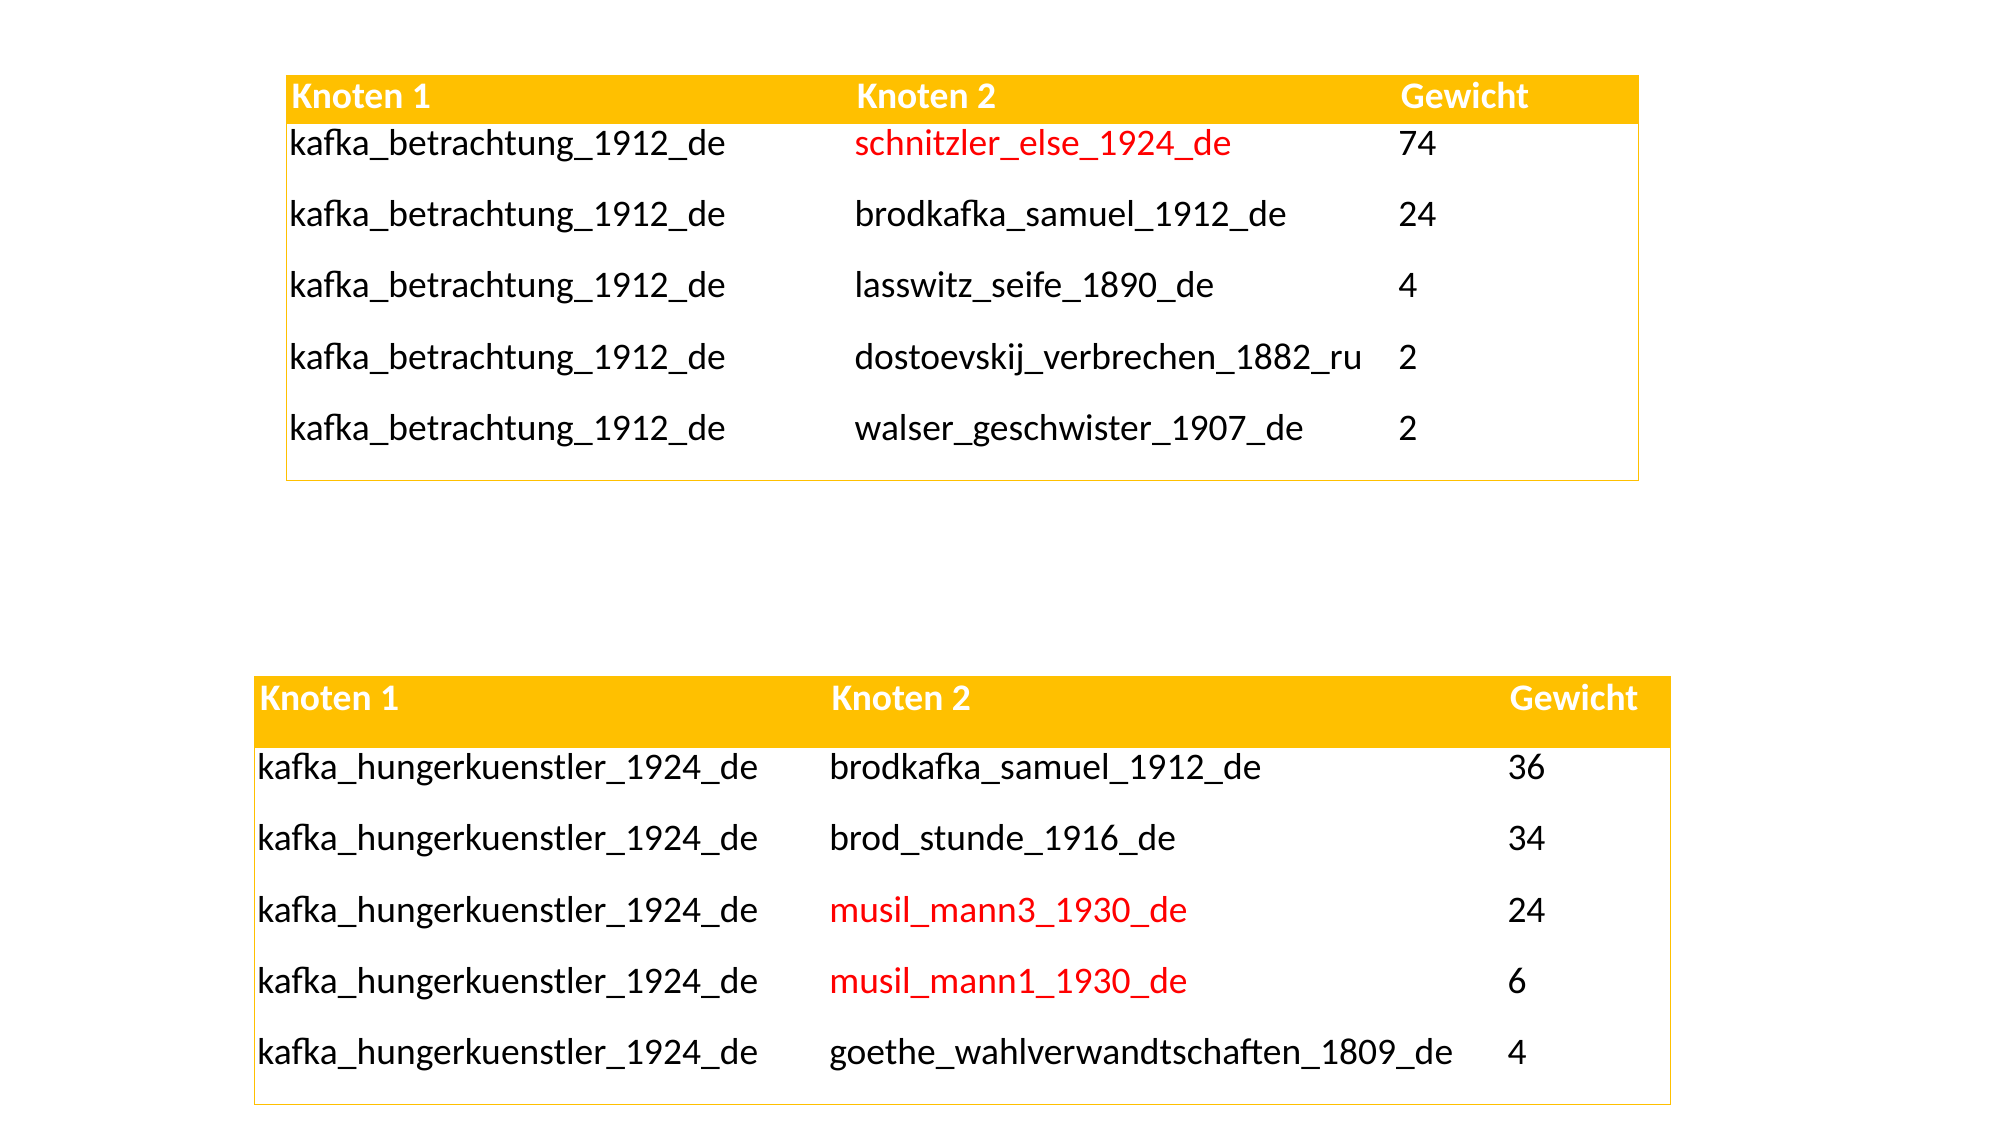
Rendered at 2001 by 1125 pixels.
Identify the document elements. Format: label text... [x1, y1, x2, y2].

table_cell brodkafka_samuel_1912_de [852, 195, 1395, 267]
table_cell goethe_wahlverwandtschaften_1809_de [826, 1033, 1504, 1104]
table_cell brodkafka_samuel_1912_de [826, 748, 1504, 819]
table_header Gewicht [1504, 677, 1670, 748]
table_header Knoten 2 [852, 76, 1395, 124]
table_cell brod_stunde_1916_de [826, 819, 1504, 891]
table_cell 36 [1504, 748, 1670, 819]
table_header Knoten 1 [255, 677, 826, 748]
table_cell 24 [1504, 891, 1670, 962]
table_cell lasswitz_seife_1890_de [852, 267, 1395, 338]
table_header Knoten 2 [826, 677, 1504, 748]
table_cell 2 [1395, 338, 1638, 409]
table_cell schnitzler_else_1924_de [852, 124, 1395, 195]
table_cell 6 [1504, 962, 1670, 1033]
table_cell kafka_betrachtung_1912_de [287, 338, 852, 409]
table_cell kafka_hungerkuenstler_1924_de [255, 891, 826, 962]
table_cell kafka_hungerkuenstler_1924_de [255, 819, 826, 891]
table_cell 4 [1395, 267, 1638, 338]
table_cell dostoevskij_verbrechen_1882_ru [852, 338, 1395, 409]
table_header Knoten 1 [287, 76, 852, 124]
table_cell musil_mann1_1930_de [826, 962, 1504, 1033]
table_cell kafka_betrachtung_1912_de [287, 409, 852, 480]
table_cell kafka_betrachtung_1912_de [287, 195, 852, 267]
table_cell 34 [1504, 819, 1670, 891]
table_cell kafka_hungerkuenstler_1924_de [255, 1033, 826, 1104]
table_cell kafka_hungerkuenstler_1924_de [255, 748, 826, 819]
table_cell kafka_betrachtung_1912_de [287, 267, 852, 338]
table_cell 4 [1504, 1033, 1670, 1104]
table_cell kafka_hungerkuenstler_1924_de [255, 962, 826, 1033]
table_cell 74 [1395, 124, 1638, 195]
table_cell 2 [1395, 409, 1638, 480]
table_cell musil_mann3_1930_de [826, 891, 1504, 962]
table_cell 24 [1395, 195, 1638, 267]
table_header Gewicht [1395, 76, 1638, 124]
table_cell walser_geschwister_1907_de [852, 409, 1395, 480]
table_cell kafka_betrachtung_1912_de [287, 124, 852, 195]
